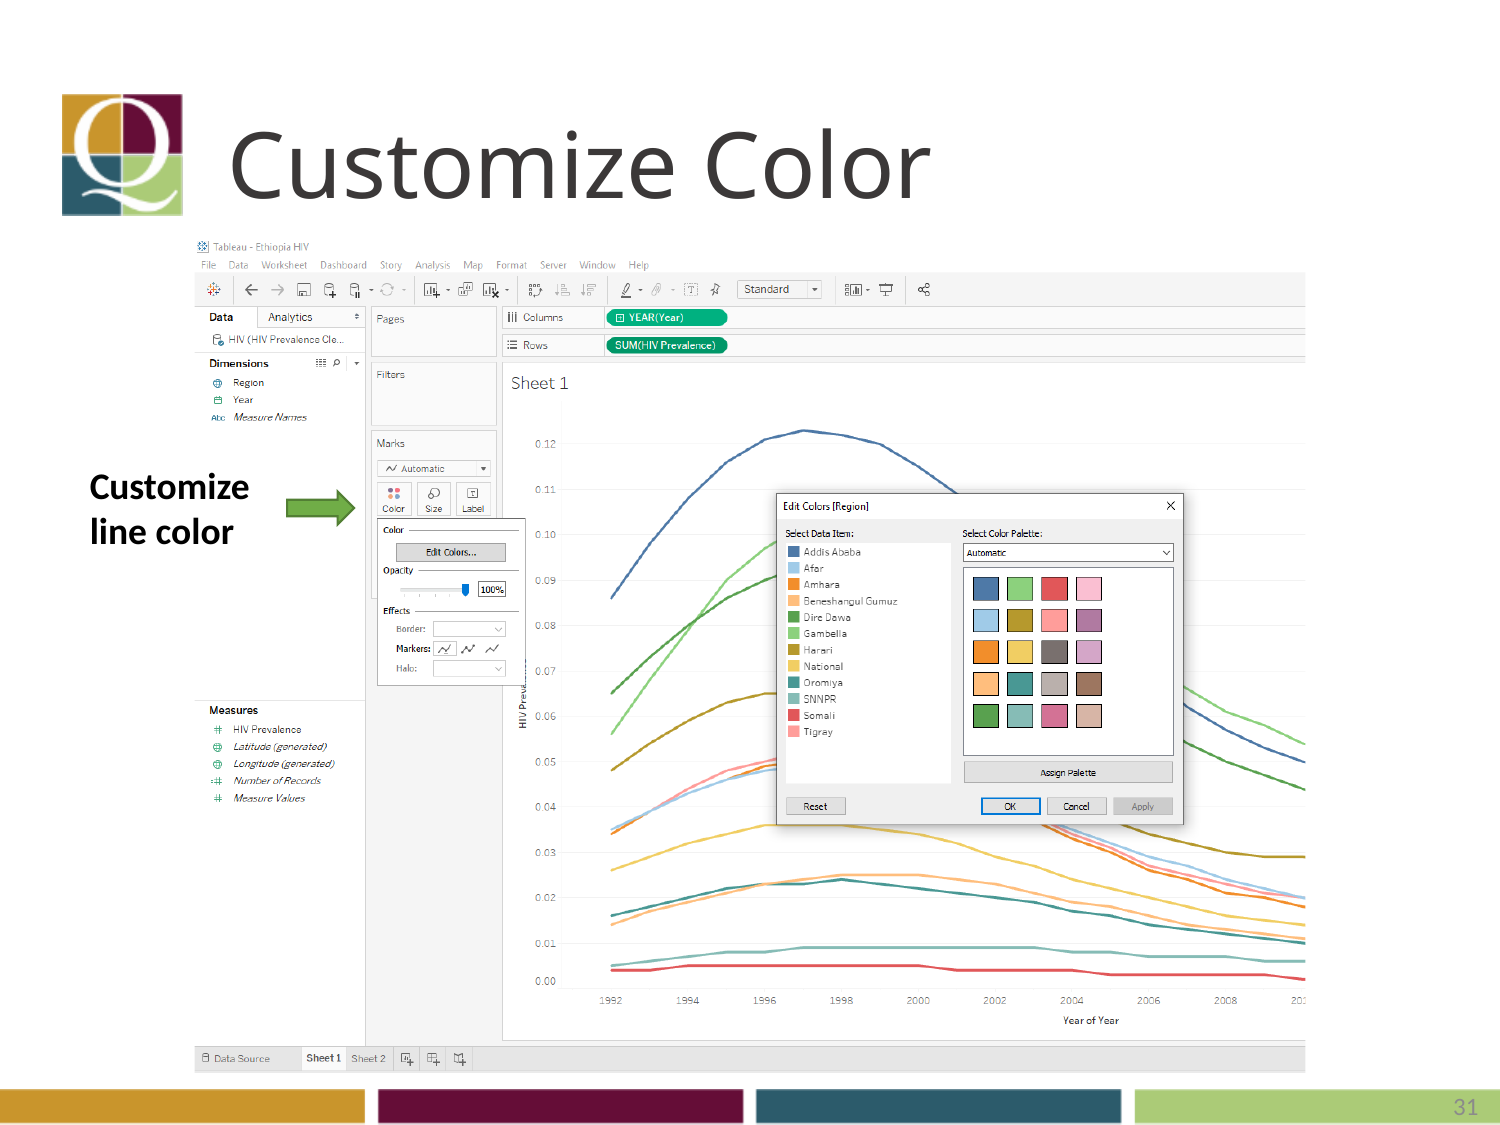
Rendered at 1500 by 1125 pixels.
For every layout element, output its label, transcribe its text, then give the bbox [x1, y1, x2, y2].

picture [0, 1089, 1156, 1125]
picture [62, 94, 189, 216]
picture [1494, 1089, 1500, 1125]
slide_number 31 [1156, 1075, 1494, 1125]
title Customize Color [212, 59, 1397, 278]
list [194, 237, 1306, 1073]
text_box Customize line color [75, 454, 194, 560]
